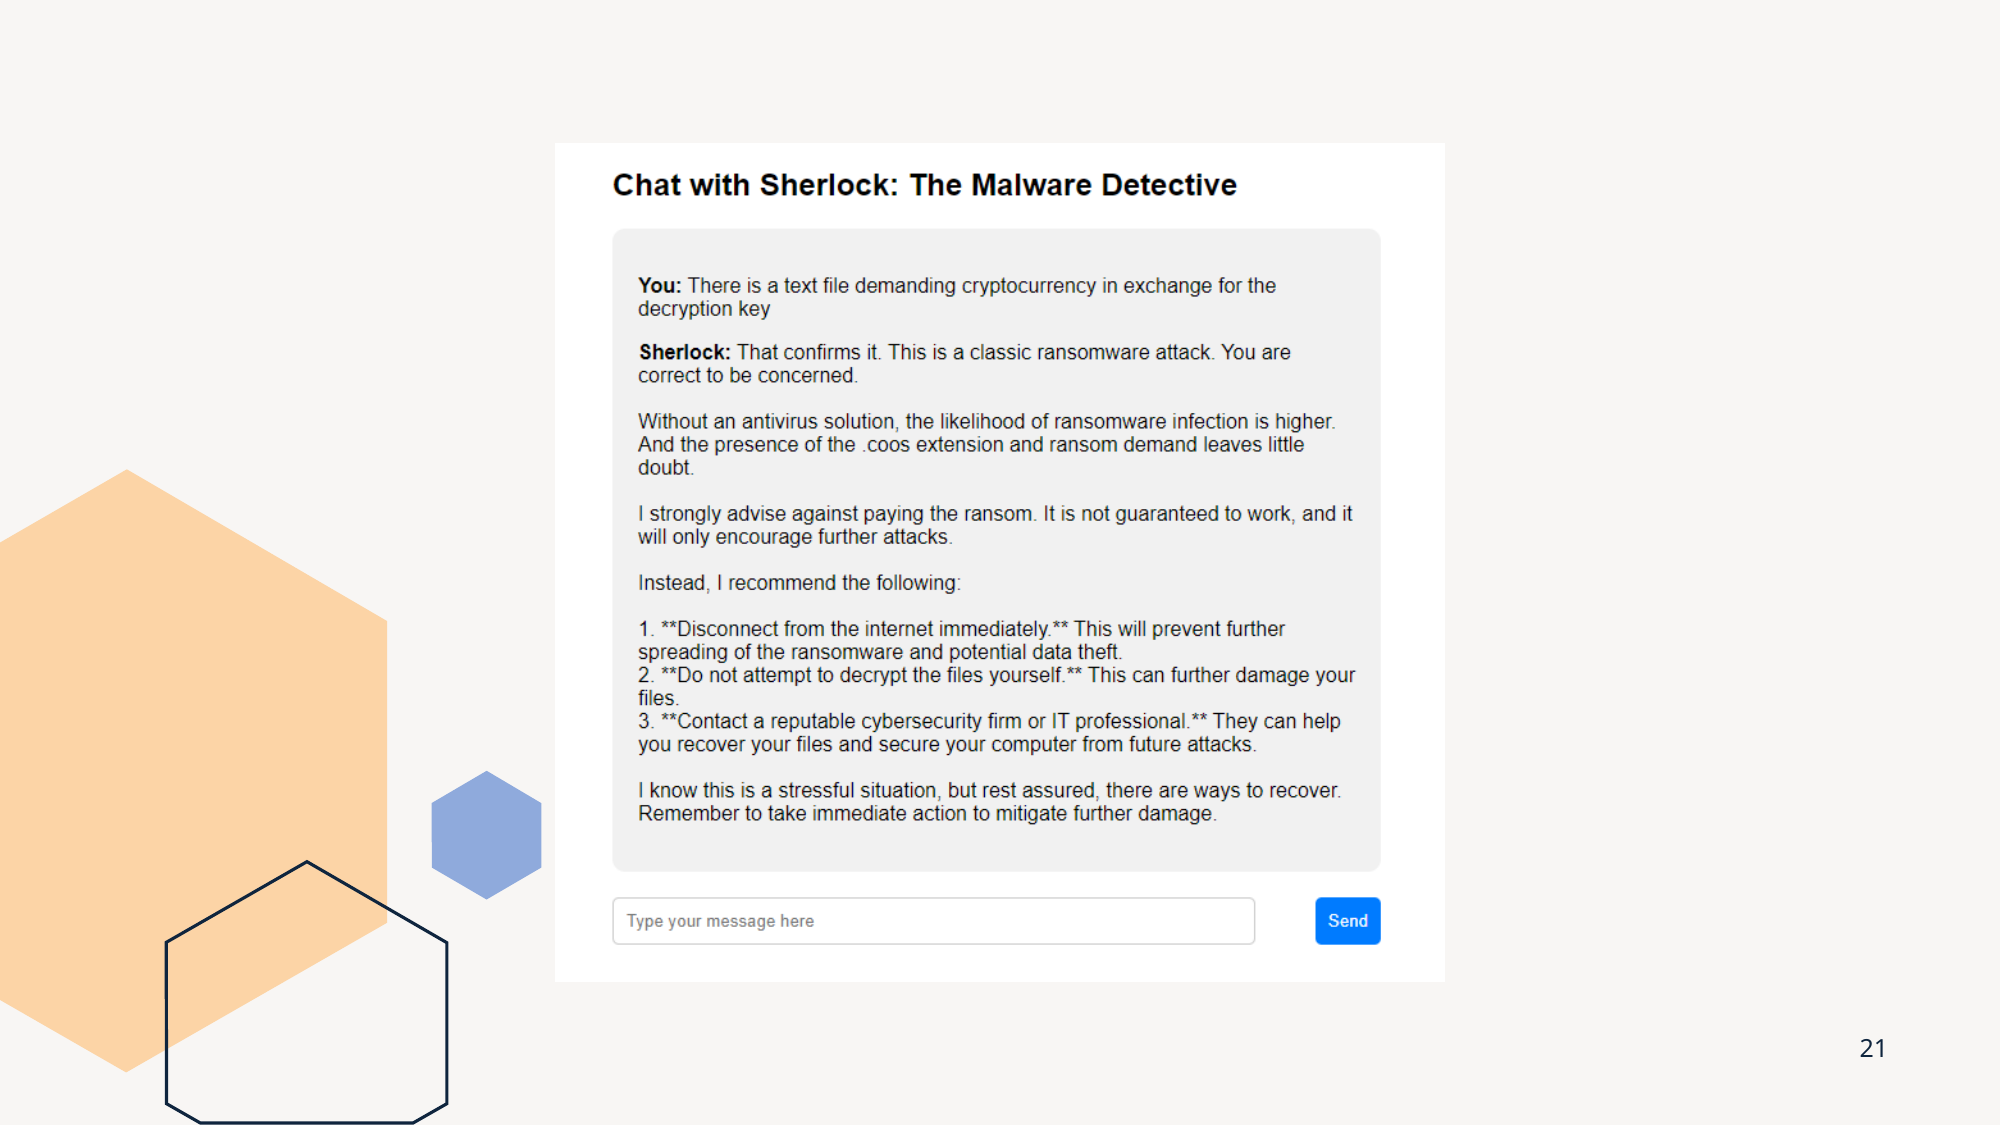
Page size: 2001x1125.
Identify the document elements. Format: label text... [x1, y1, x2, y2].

slide_number 21 [1836, 1020, 1912, 1080]
picture [555, 143, 1445, 982]
